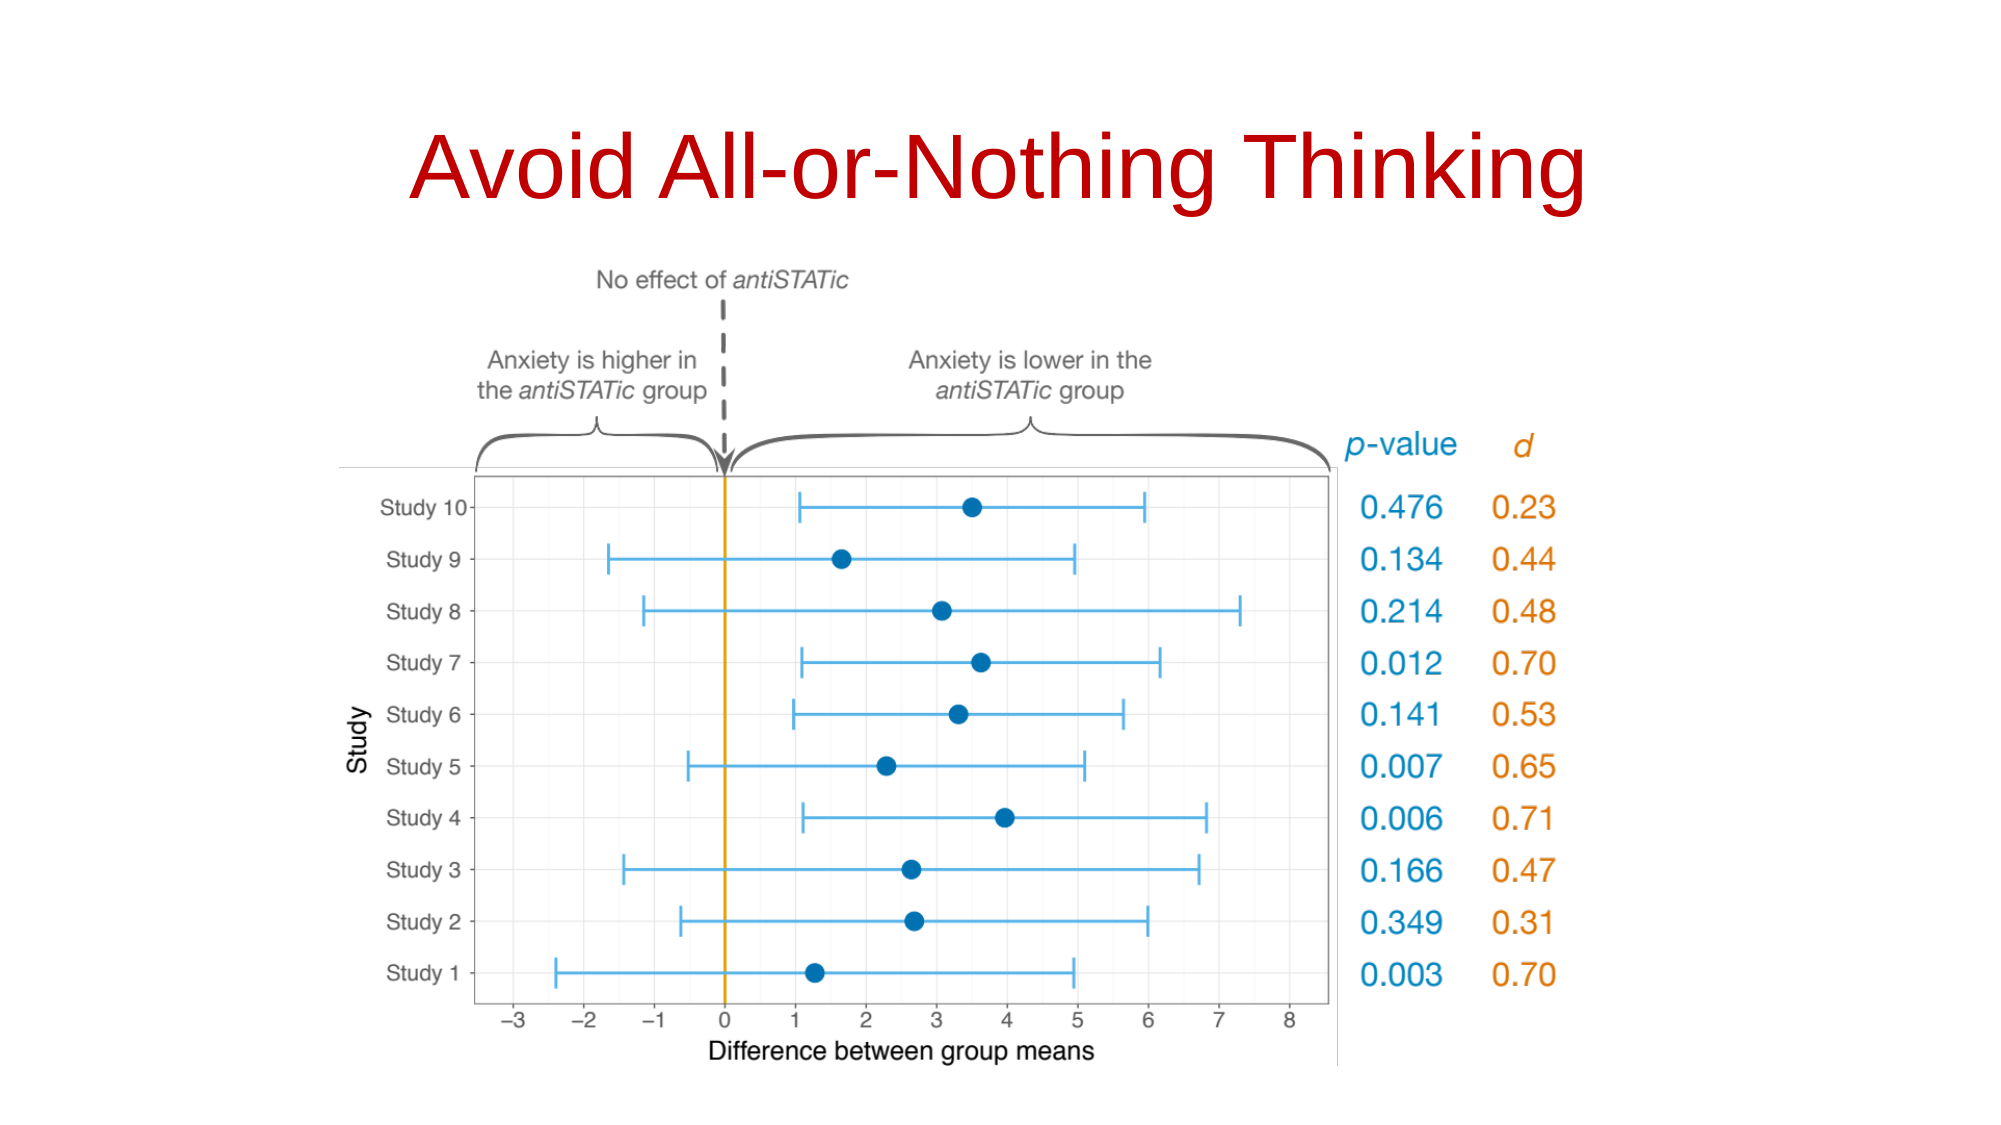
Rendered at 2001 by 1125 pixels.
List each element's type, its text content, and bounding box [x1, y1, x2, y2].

picture [339, 257, 1558, 1066]
title Avoid All-or-Nothing Thinking [137, 59, 1863, 278]
